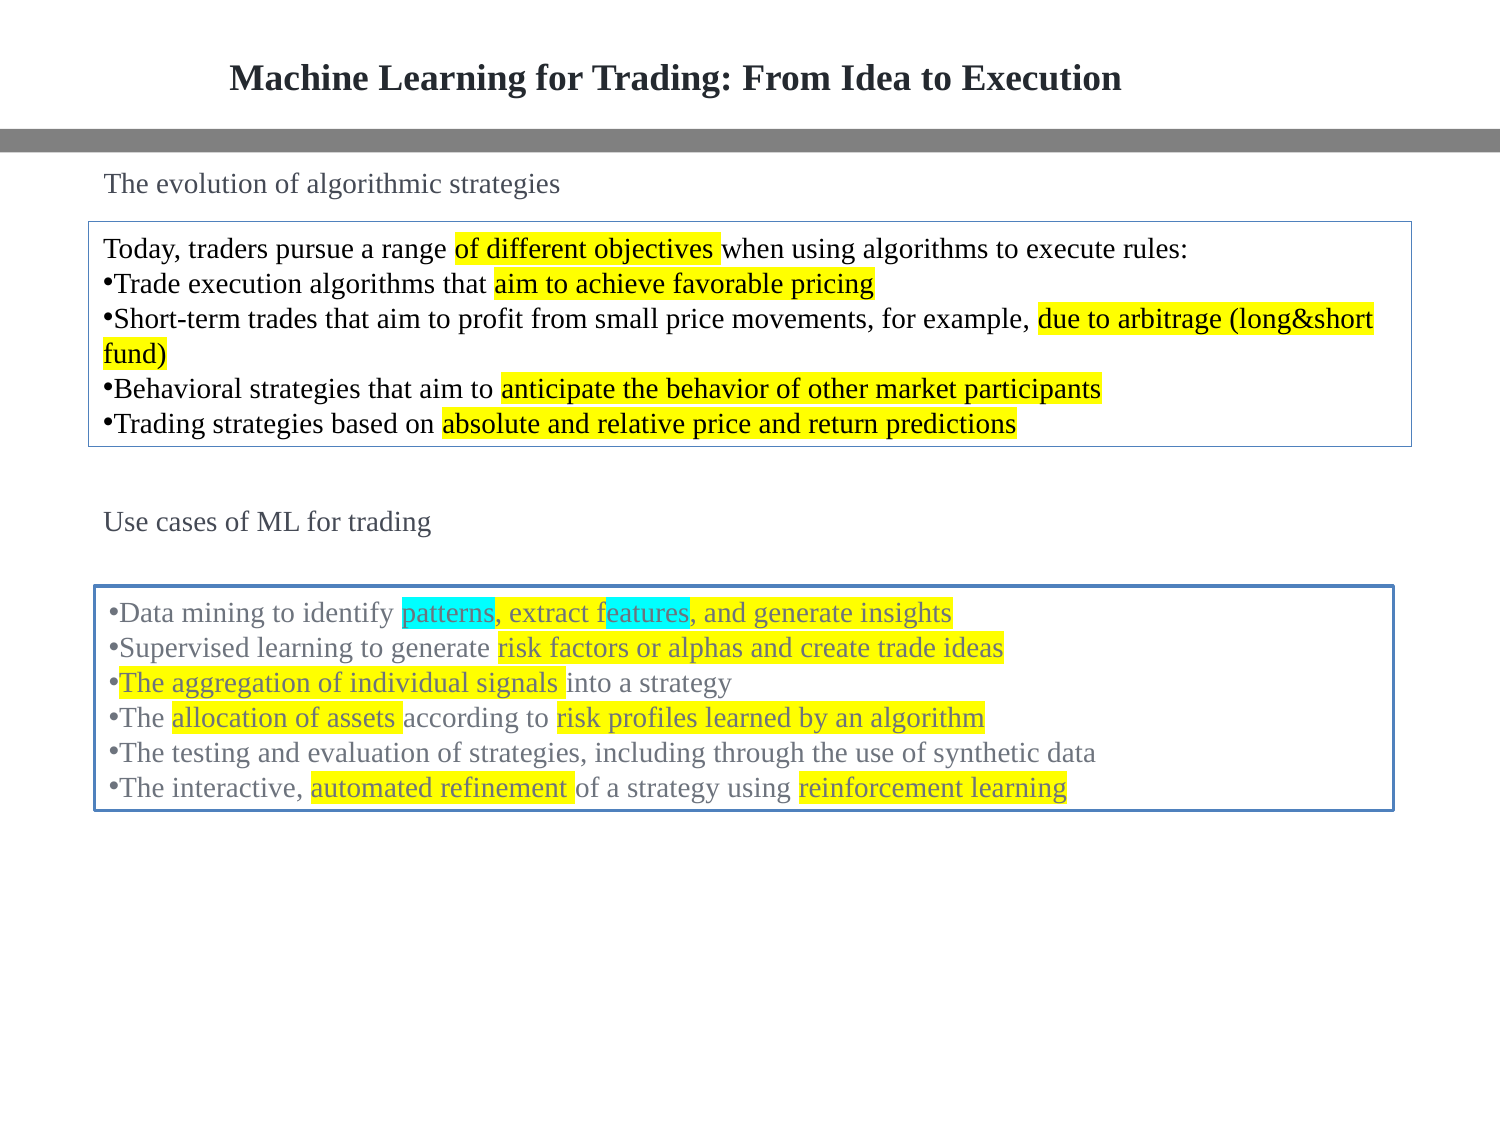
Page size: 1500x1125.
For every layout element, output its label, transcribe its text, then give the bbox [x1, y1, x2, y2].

text_box The evolution of algorithmic strategies [88, 156, 576, 207]
text_box [22, 46, 1195, 129]
text_box Machine Learning for Trading: From Idea to Execution [214, 45, 1340, 105]
text_box Data mining to identify patterns, extract features, and generate insights Supervised learning to generate risk factors or alphas and create trade ideas The aggregation of individual signals into a strategy The allocation of assets according to risk profiles learned by an algorithm The testing and evaluation of strategies, including through the use of synthetic data The interactive, automated refinement of a strategy using reinforcement learning [94, 586, 1394, 811]
text_box [0, 128, 1500, 153]
text_box Today, traders pursue a range of different objectives when using algorithms to execute rules: Trade execution algorithms that aim to achieve favorable pricing Short-term trades that aim to profit from small price movements, for example, due to arbitrage (long&short fund) Behavioral strategies that aim to anticipate the behavior of other market participants Trading strategies based on absolute and relative price and return predictions [88, 221, 1412, 447]
text_box Use cases of ML for trading [88, 494, 540, 545]
